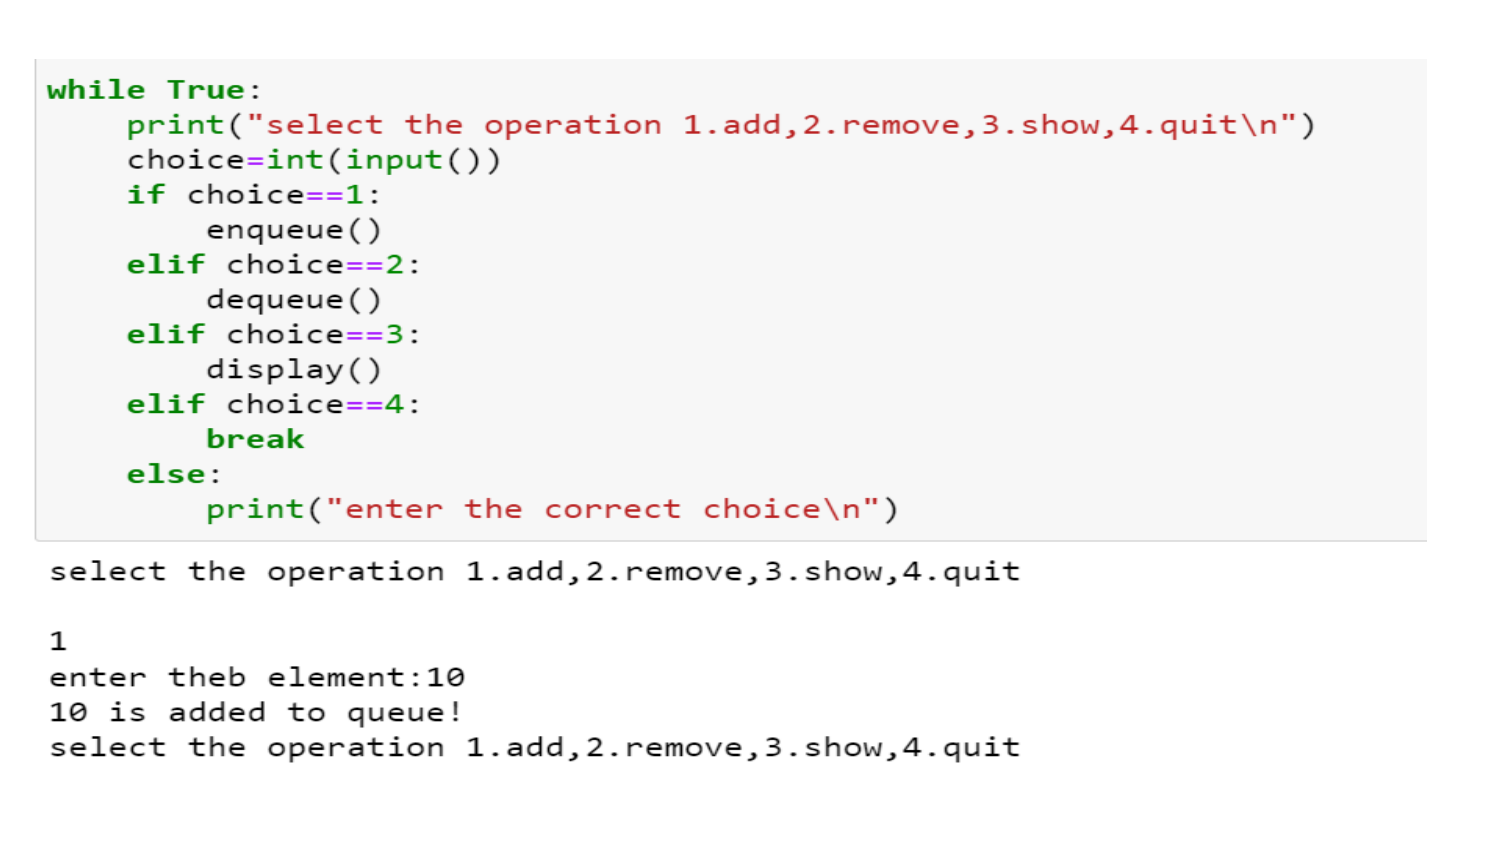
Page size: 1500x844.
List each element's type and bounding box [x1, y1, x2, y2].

picture [24, 59, 1427, 801]
